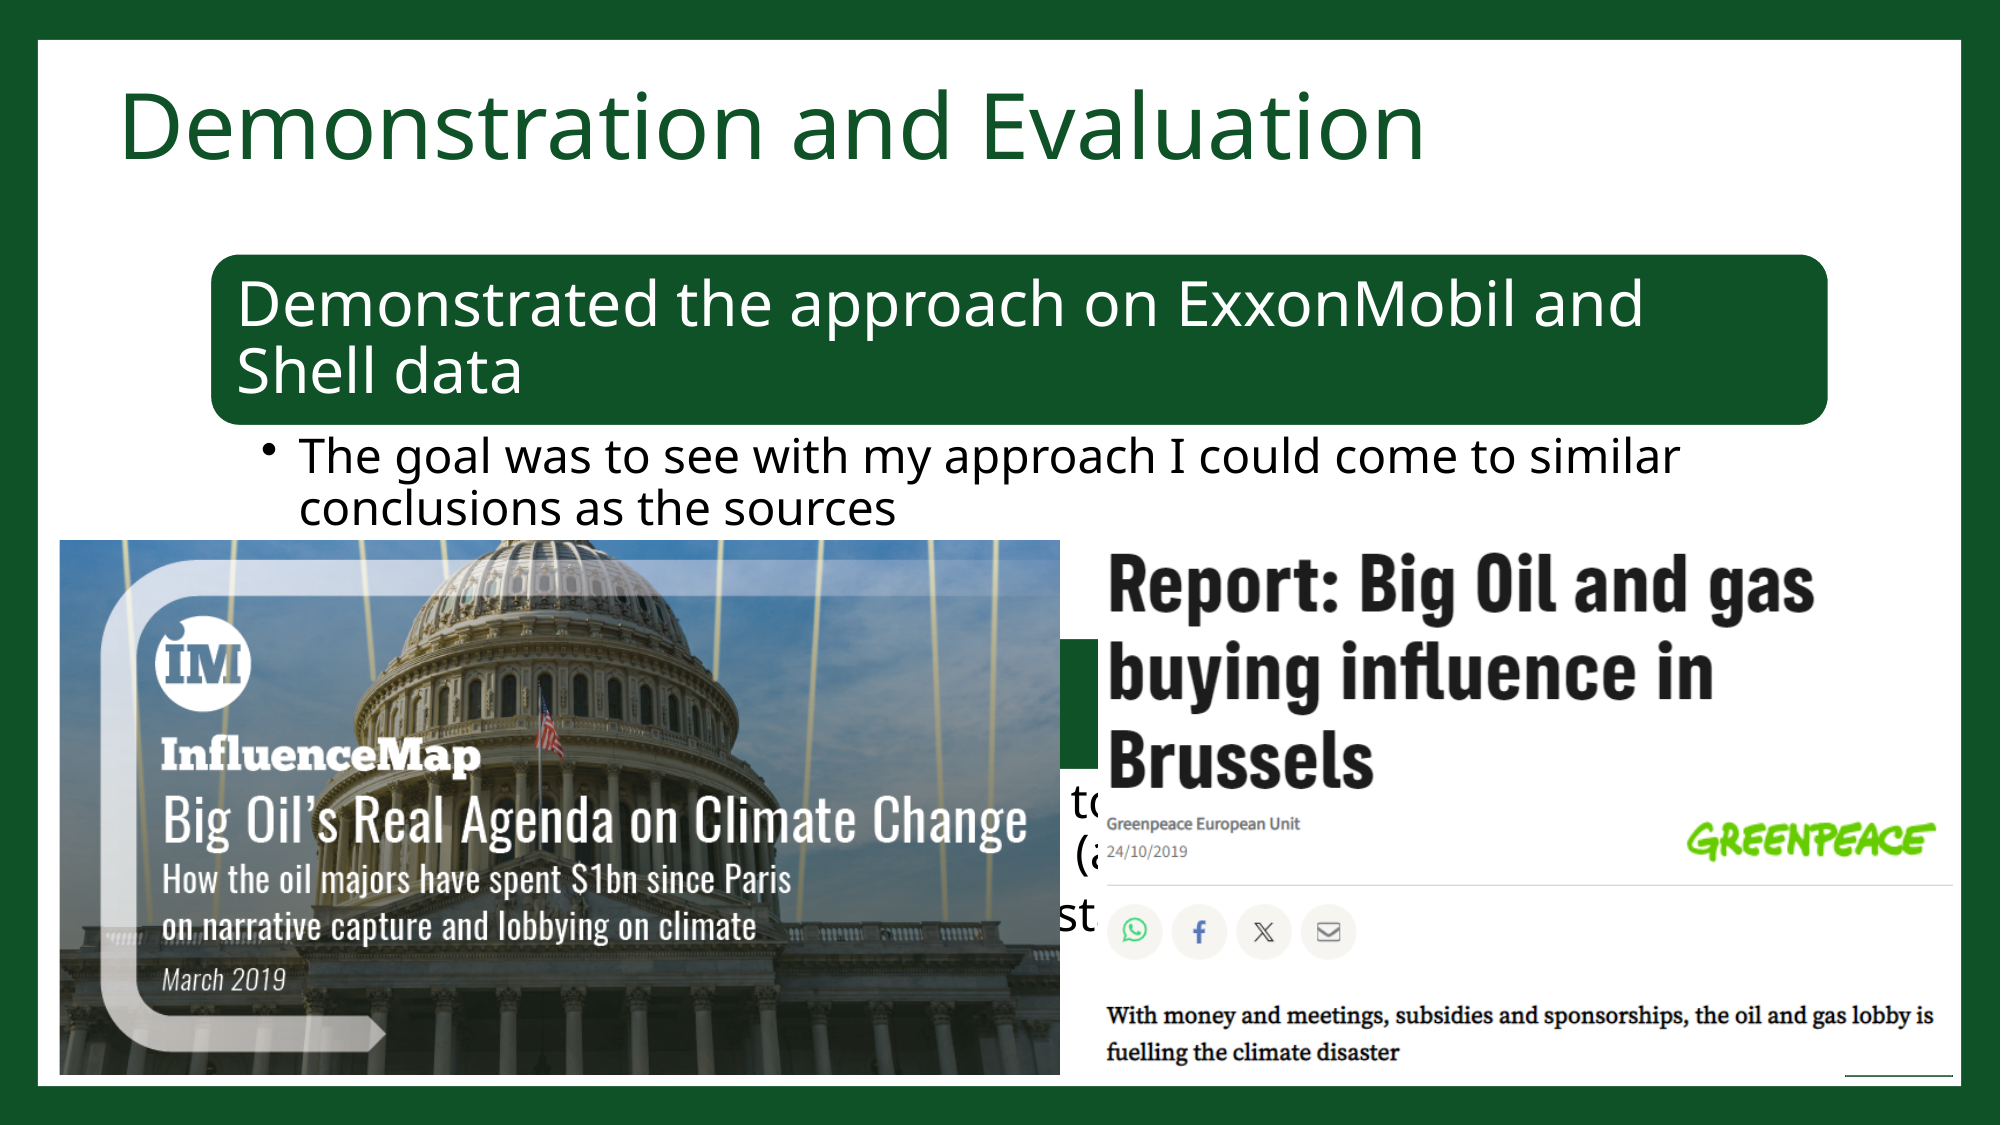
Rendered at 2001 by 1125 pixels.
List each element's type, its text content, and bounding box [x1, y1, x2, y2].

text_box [209, 252, 1830, 529]
text_box Demonstration and Evaluation [102, 64, 1722, 196]
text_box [59, 532, 1953, 1076]
